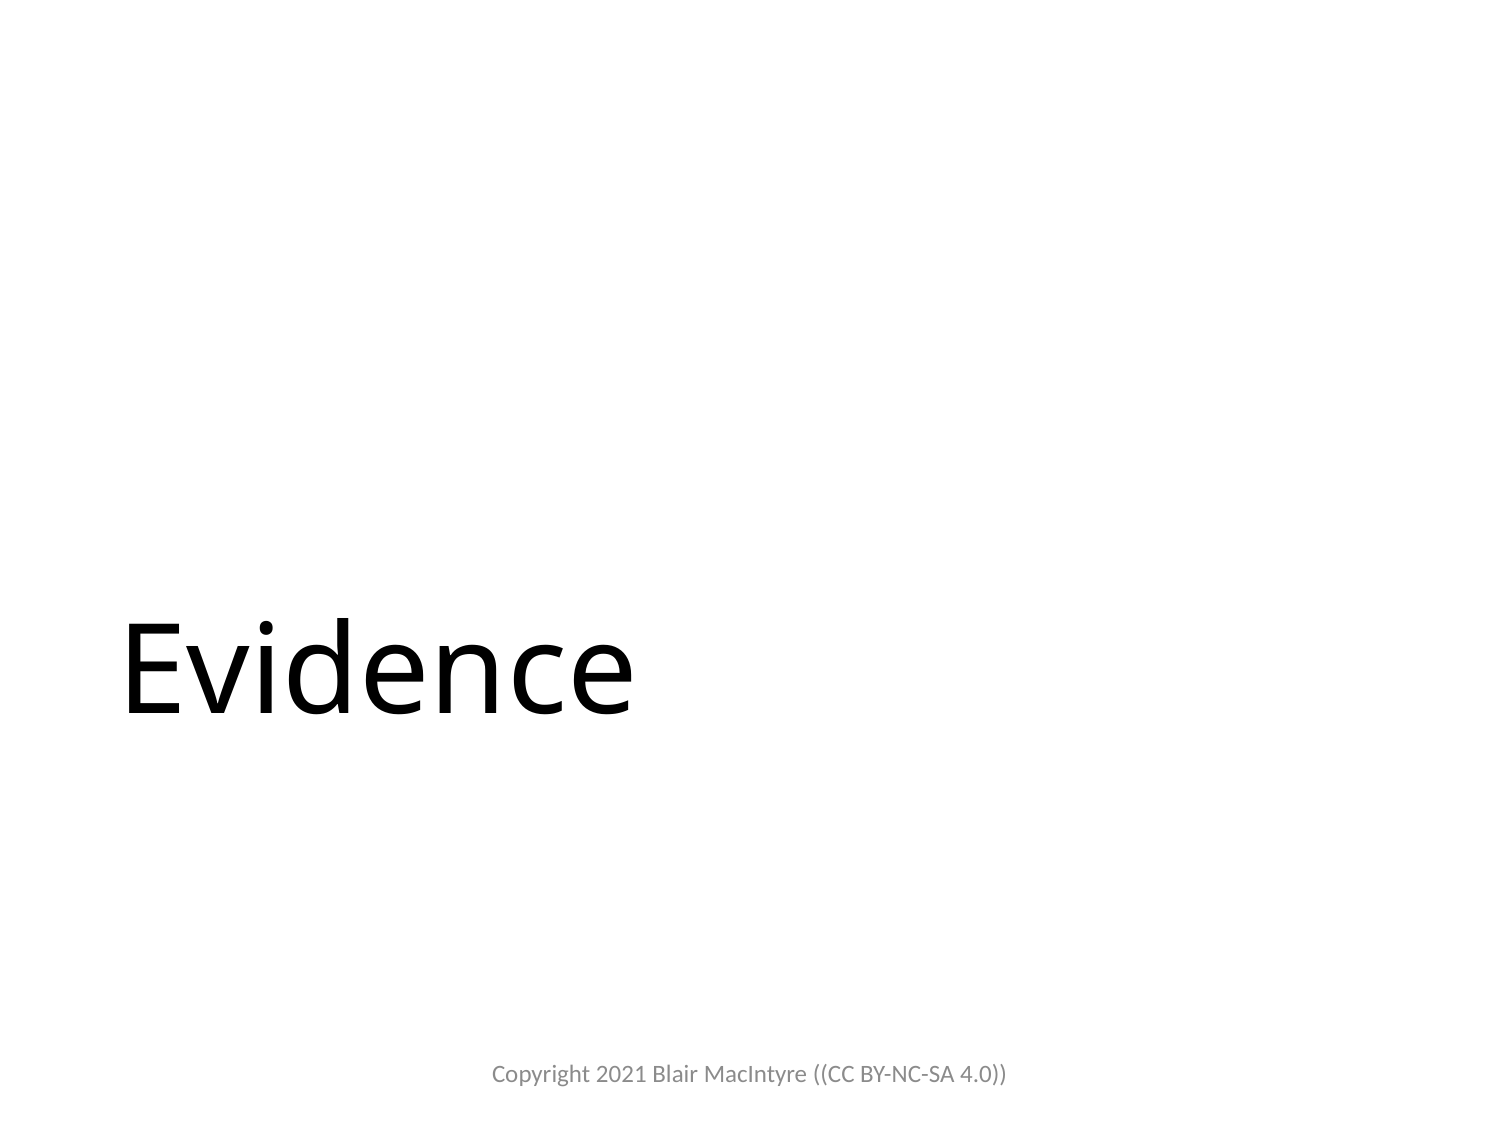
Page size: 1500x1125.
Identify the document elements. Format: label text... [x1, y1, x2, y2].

footer Copyright 2021 Blair MacIntyre ((CC BY-NC-SA 4.0)) [461, 1042, 1039, 1103]
title Evidence [102, 280, 1397, 749]
